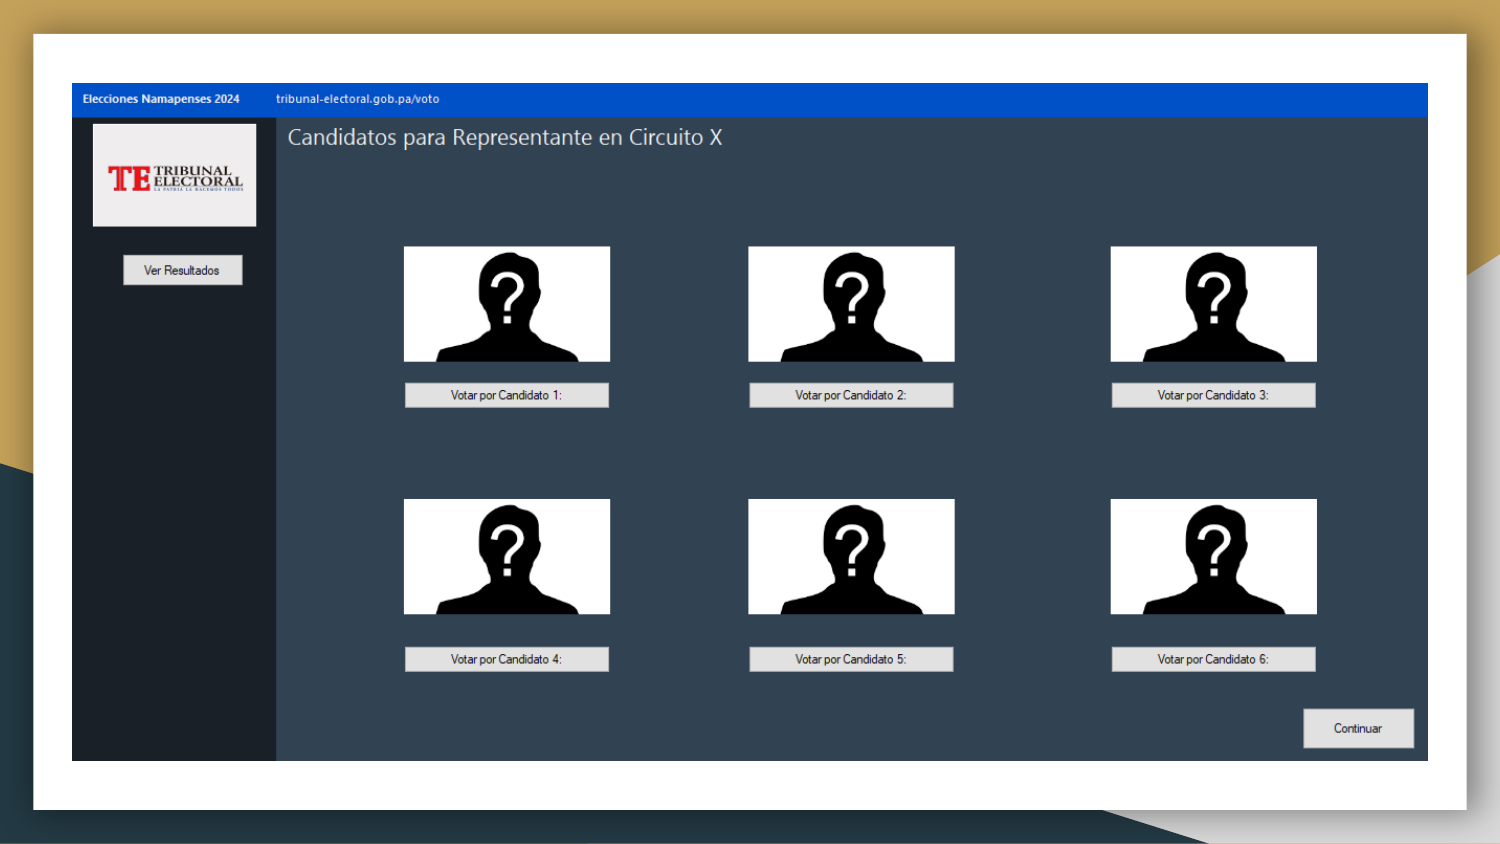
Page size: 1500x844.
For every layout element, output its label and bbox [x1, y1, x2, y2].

picture [72, 83, 1428, 761]
